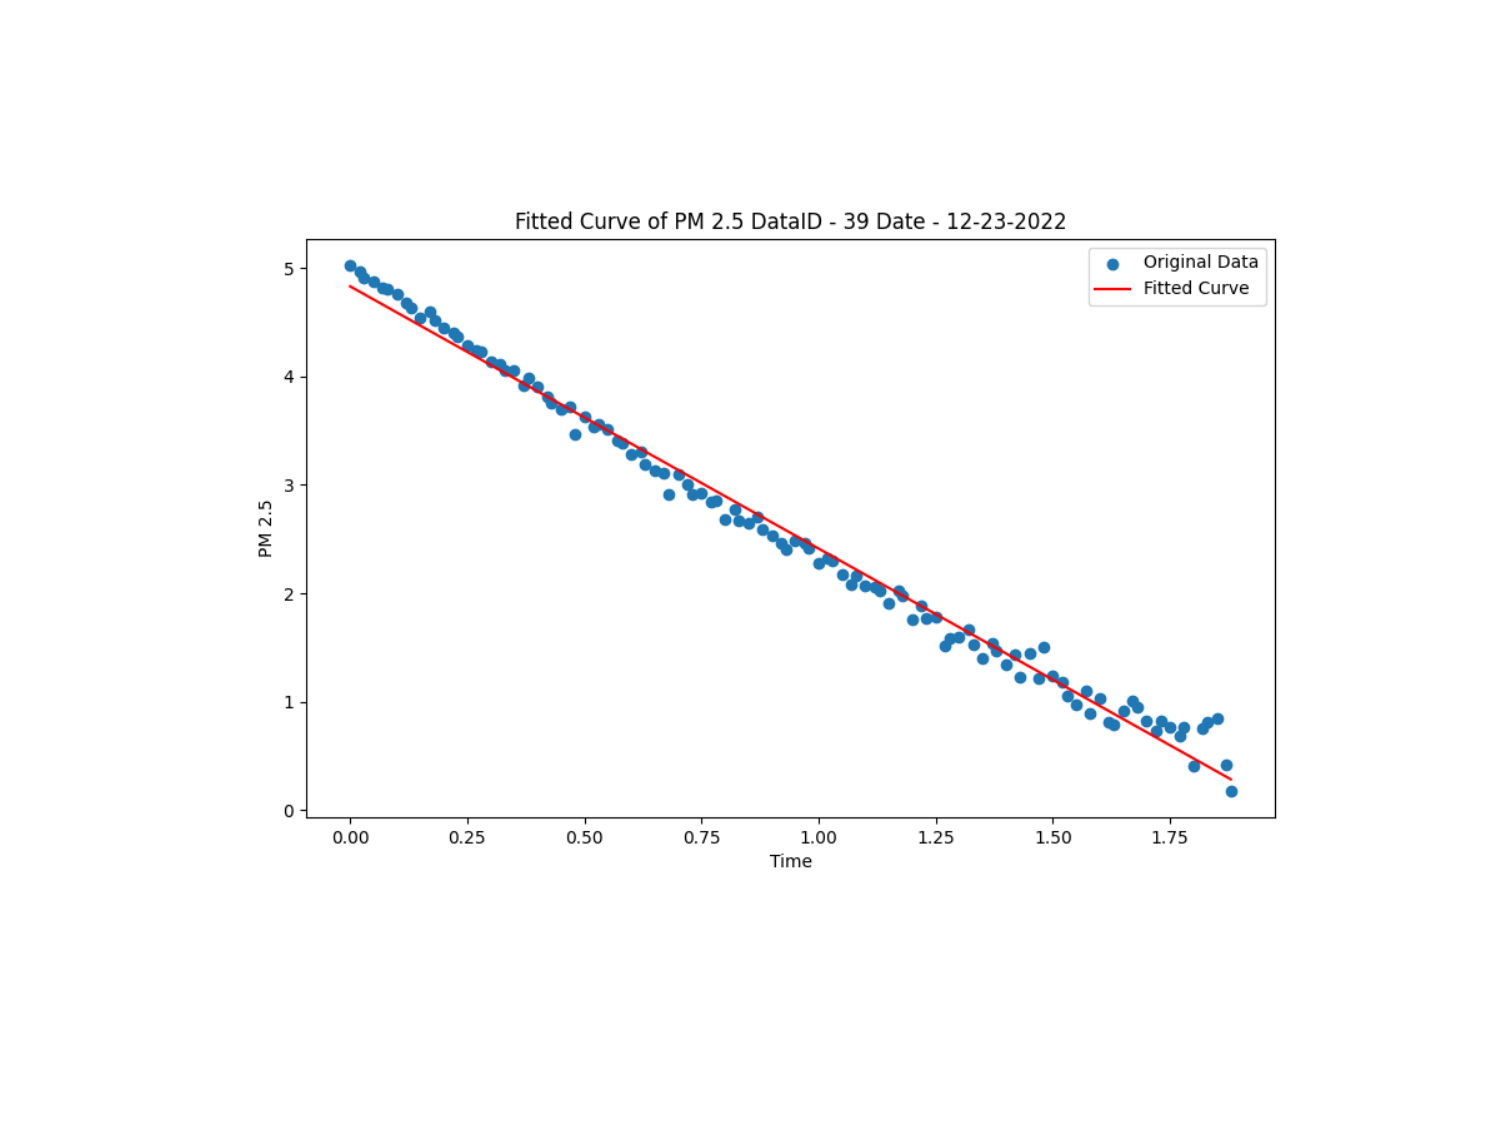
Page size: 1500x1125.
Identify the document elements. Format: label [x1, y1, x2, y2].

picture [149, 149, 1401, 901]
